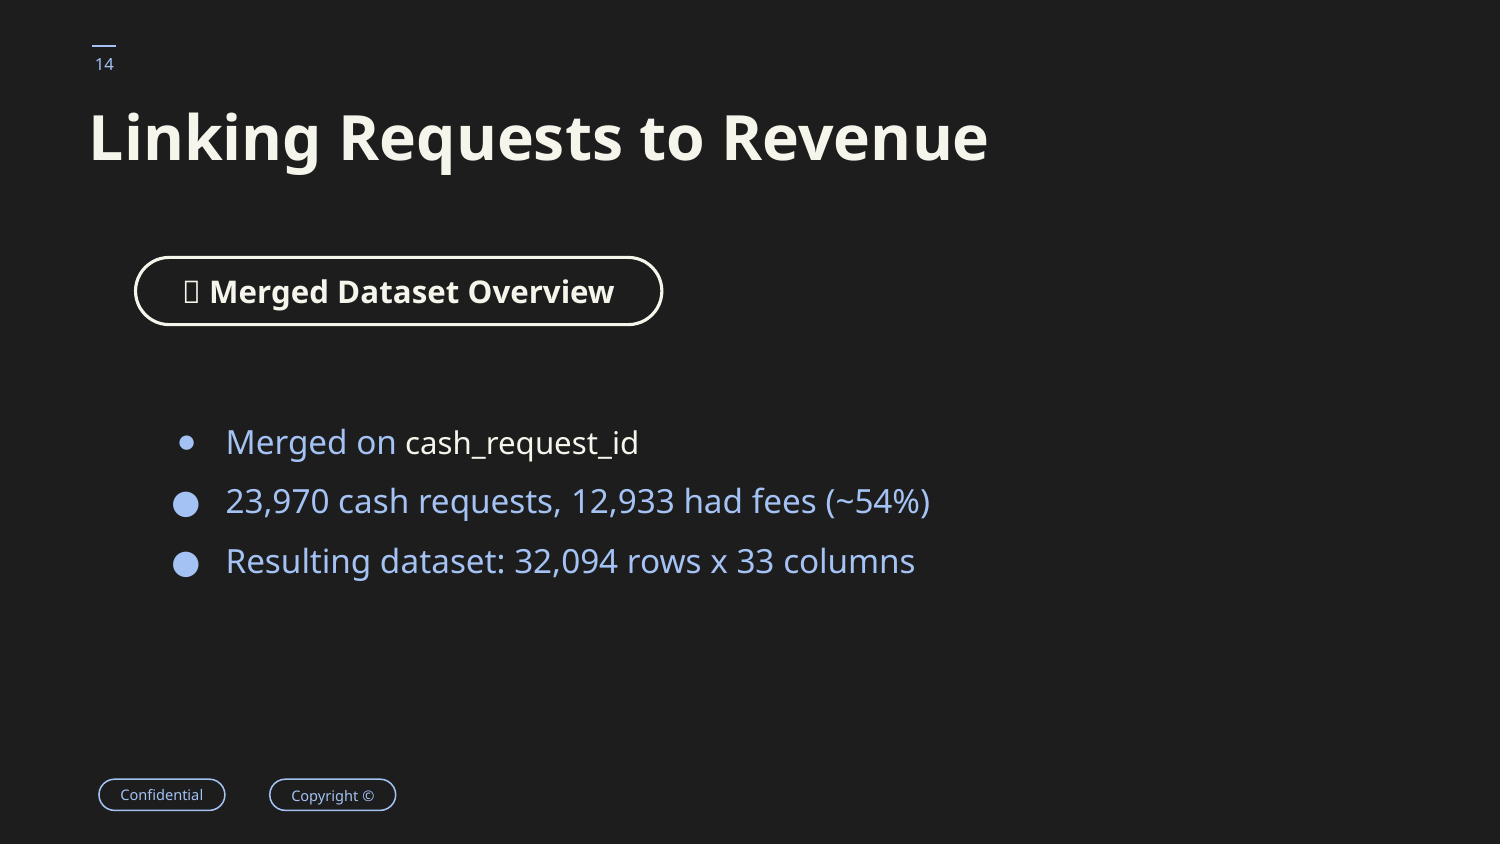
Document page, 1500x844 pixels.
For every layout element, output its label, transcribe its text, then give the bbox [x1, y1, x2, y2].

text_box 🔗 Merged Dataset Overview [135, 257, 662, 325]
title Linking Requests to Revenue [73, 97, 1345, 188]
list Merged on cash_request_id 23,970 cash requests, 12,933 had fees (~54%) Resulting dataset: 32,094 rows x 33 columns [135, 385, 1032, 694]
